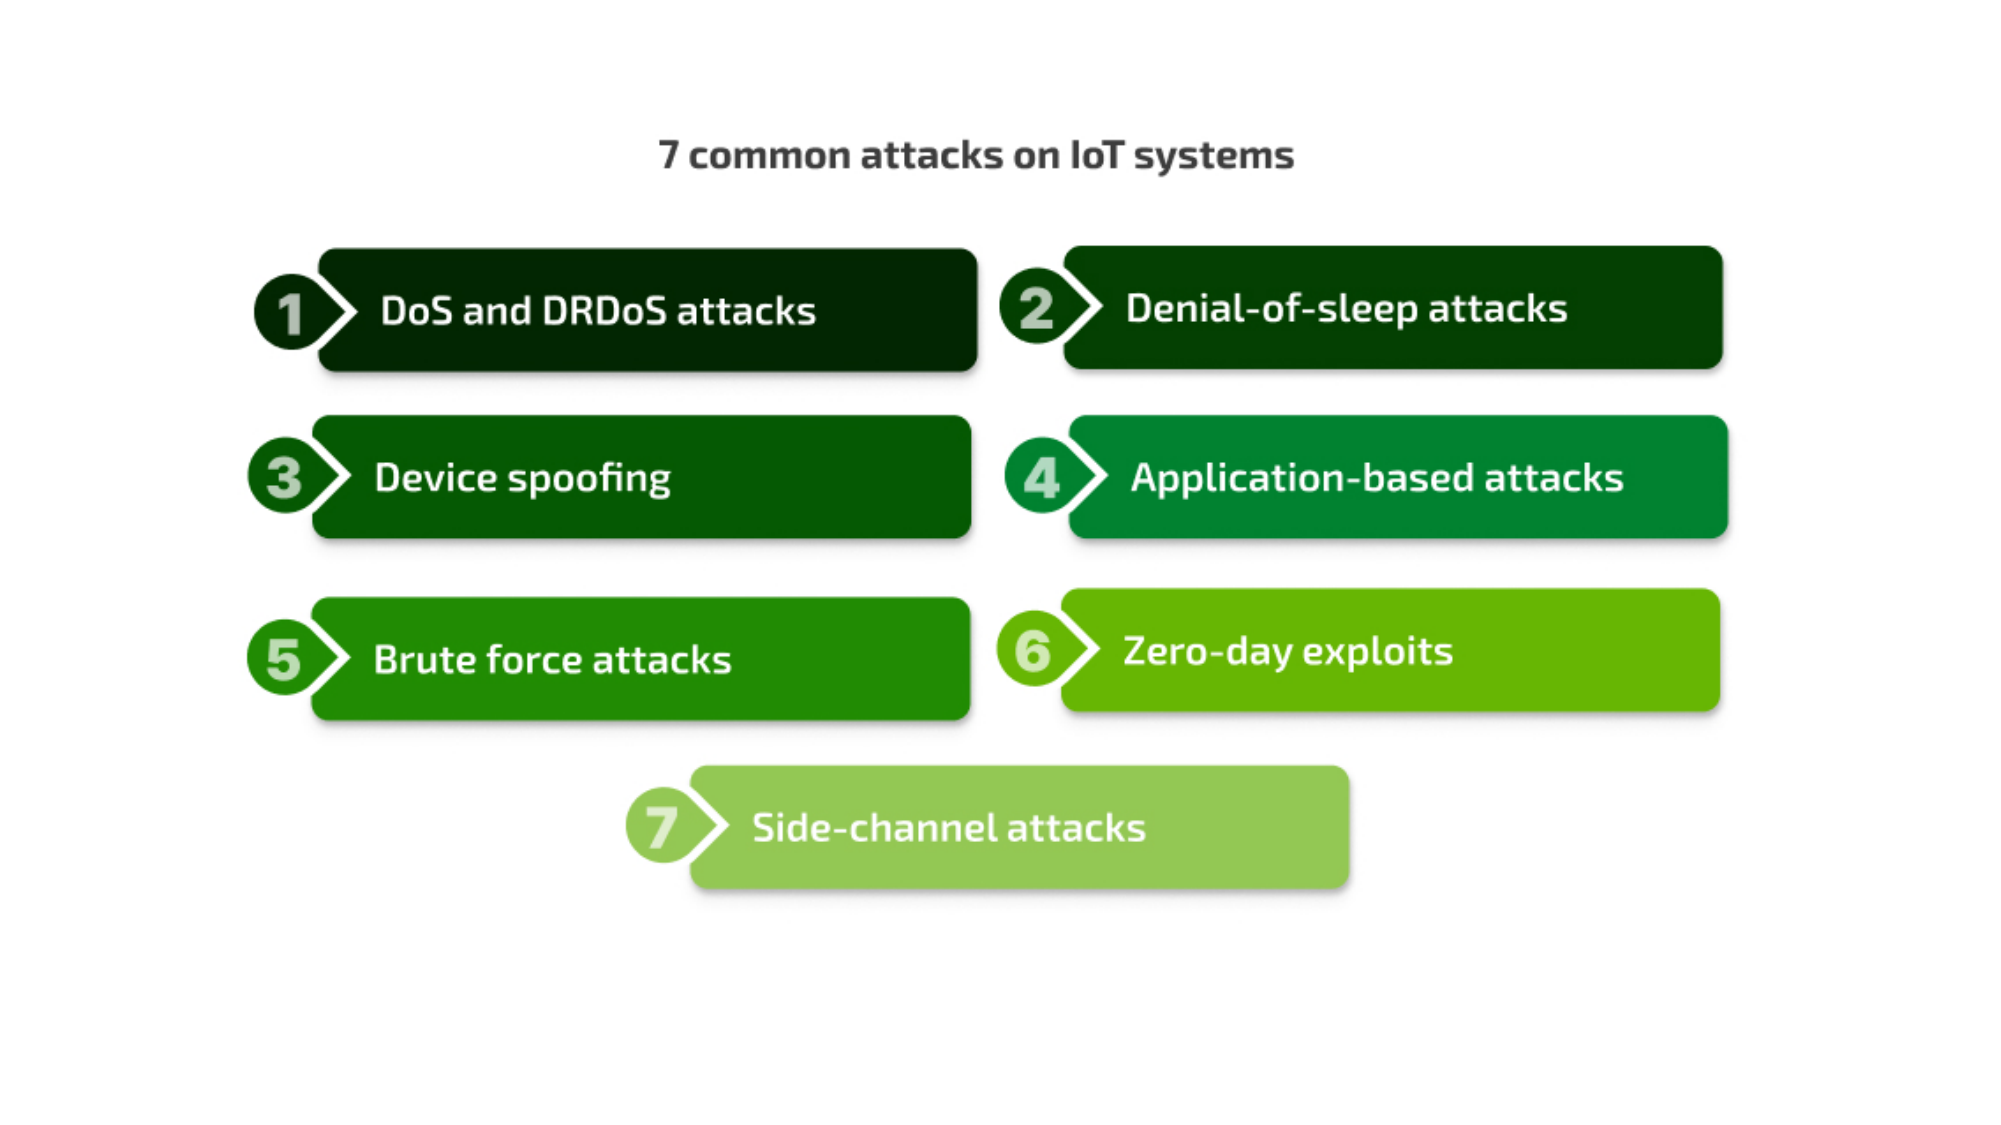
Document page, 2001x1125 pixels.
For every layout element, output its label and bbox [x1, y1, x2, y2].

picture [127, 93, 1802, 1000]
